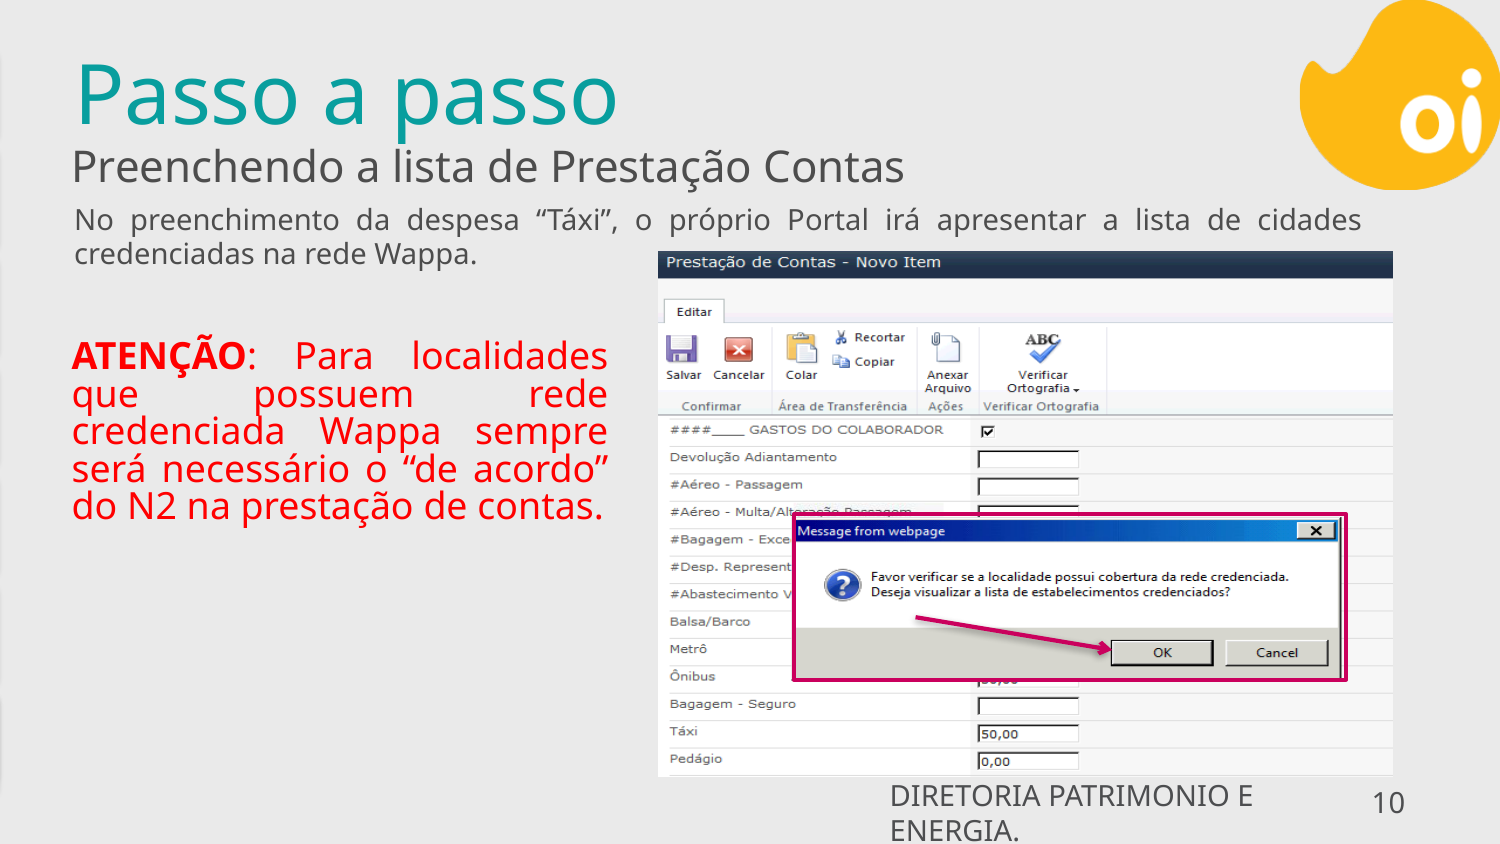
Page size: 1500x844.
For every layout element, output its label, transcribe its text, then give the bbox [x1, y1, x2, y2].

text_box Passo a passo [74, 53, 1294, 125]
picture [658, 251, 1393, 778]
text_box DIRETORIA PATRIMONIO E ENERGIA. [874, 787, 1350, 816]
text_box ATENÇÃO: Para localidades que possuem rede credenciada Wappa sempre será necessário o “de acordo” do N2 na prestação de contas. [56, 332, 624, 535]
text_box No preenchimento da despesa “Táxi”, o próprio Portal irá apresentar a lista de cidades credenciadas na rede Wappa. [74, 200, 1364, 286]
text_box Preenchendo a lista de Prestação Contas [56, 140, 1301, 199]
picture [1299, 0, 1500, 190]
text_box 10 [1356, 777, 1433, 823]
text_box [915, 616, 1113, 651]
